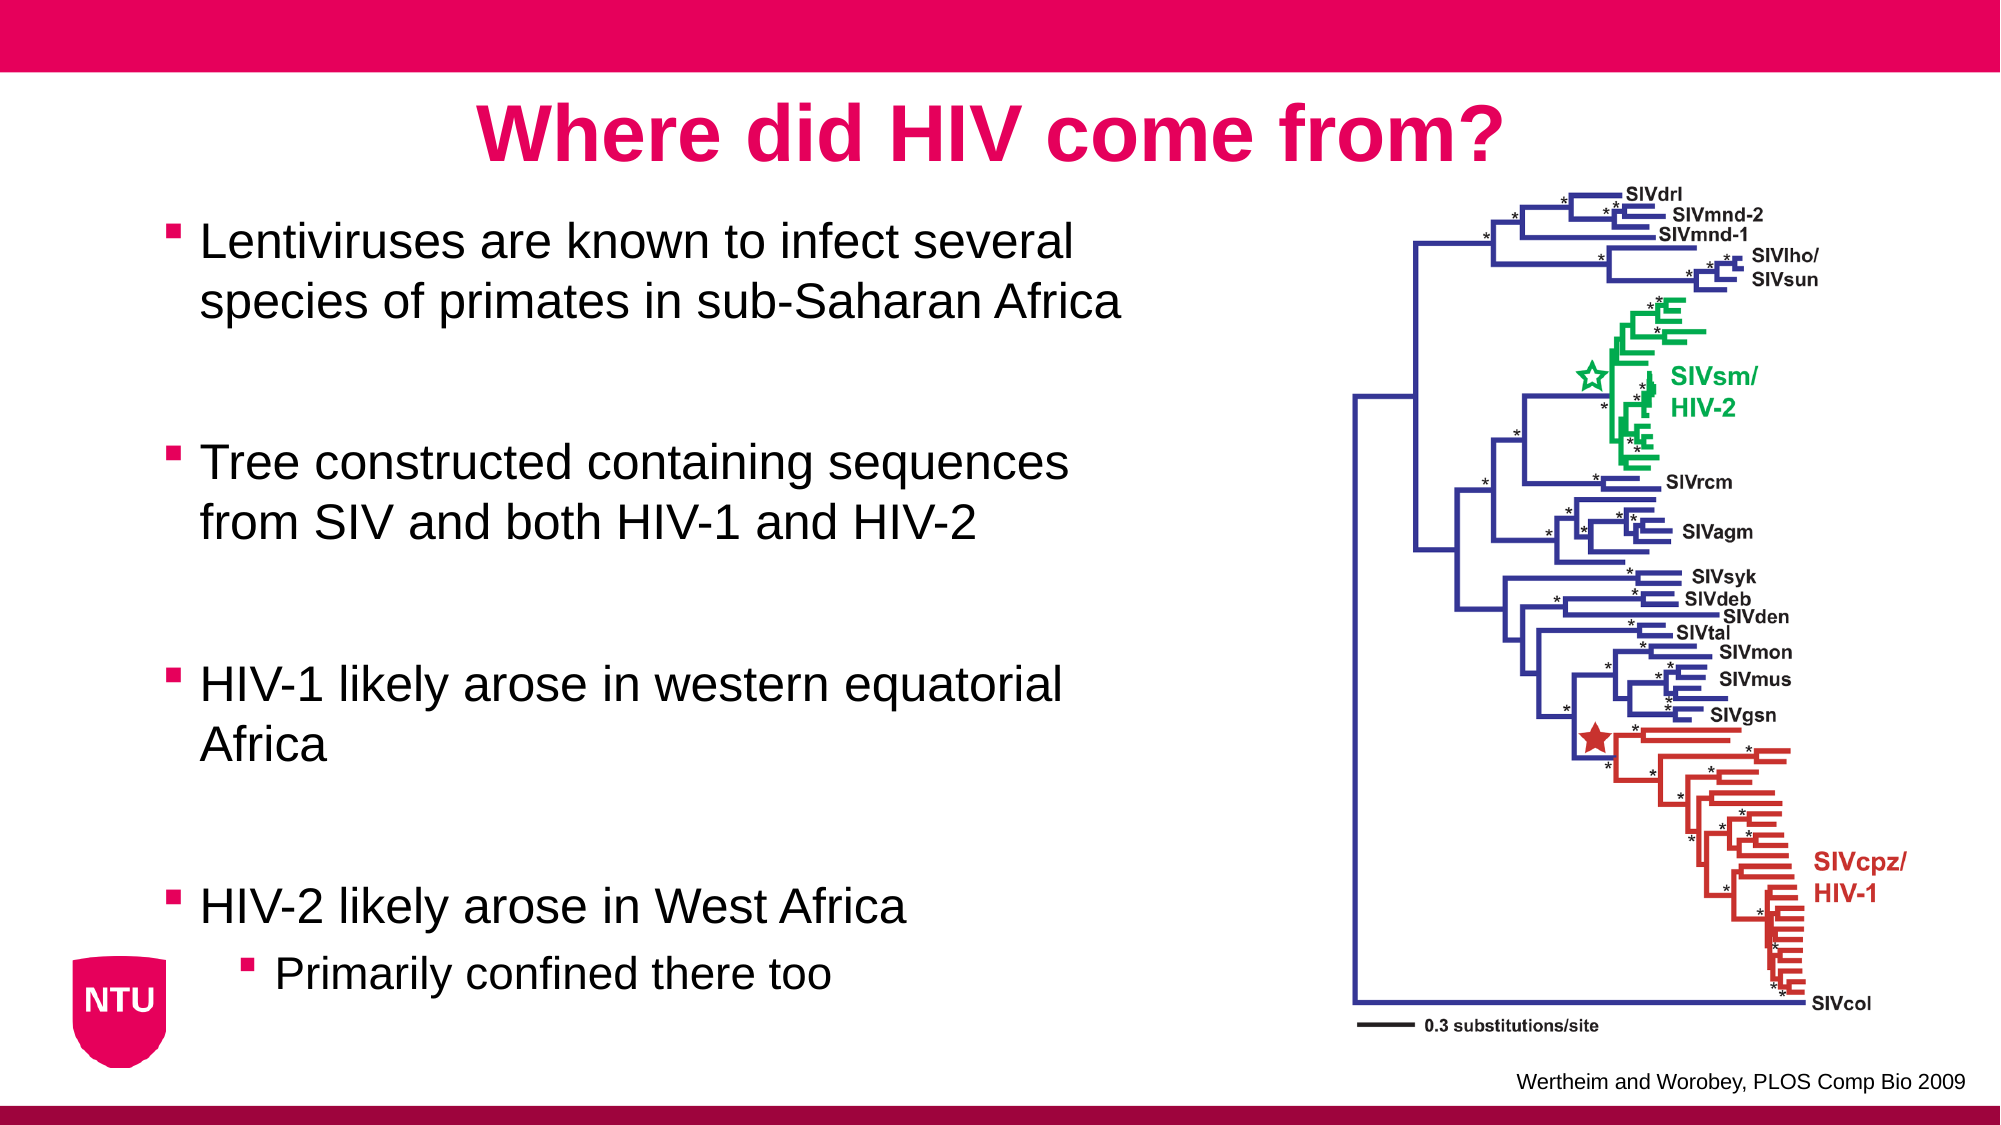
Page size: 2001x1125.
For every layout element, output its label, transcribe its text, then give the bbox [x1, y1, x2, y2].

list Lentiviruses are known to infect several species of primates in sub-Saharan Africa Tree constructed containing sequences from SIV and both HIV-1 and HIV-2 HIV-1 likely arose in western equatorial Africa HIV-2 likely arose in West Africa Primarily confined there too [162, 200, 1144, 1103]
text_box Where did HIV come from? [72, 72, 1928, 185]
picture [1350, 184, 1909, 1034]
text_box Wertheim and Worobey, PLOS Comp Bio 2009 [1501, 1060, 1982, 1102]
